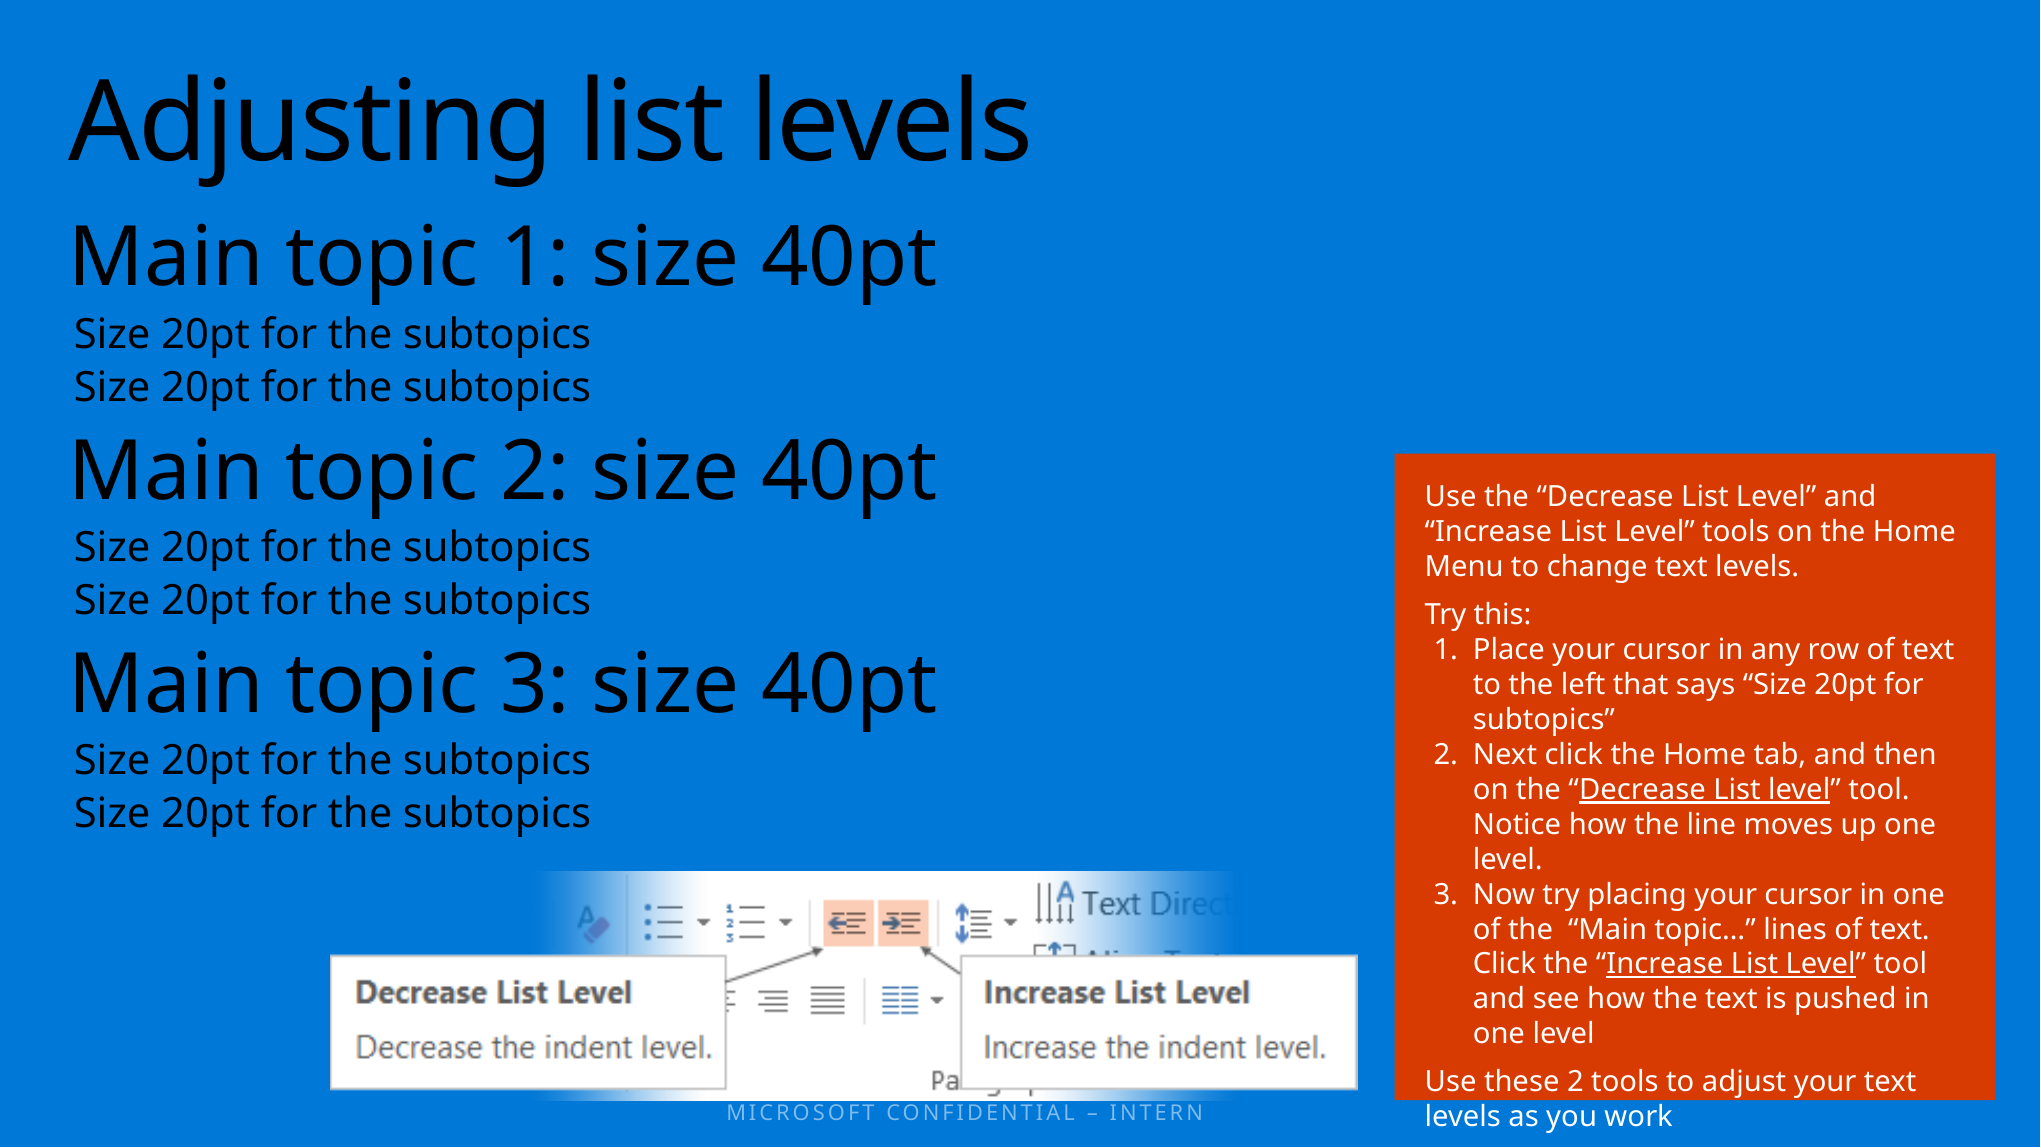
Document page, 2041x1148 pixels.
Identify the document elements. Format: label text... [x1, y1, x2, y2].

list Main topic 1: size 40pt Size 20pt for the subtopics Size 20pt for the subtopics Main topic 2: size 40pt Size 20pt for the subtopics Size 20pt for the subtopics Main topic 3: size 40pt Size 20pt for the subtopics Size 20pt for the subtopics [45, 198, 1996, 537]
title Adjusting list levels [45, 48, 1996, 198]
text_box Use the “Decrease List Level” and “Increase List Level” tools on the Home Menu to change text levels. Try this: Place your cursor in any row of text to the left that says “Size 20pt for subtopics” Next click the Home tab, and then on the “Decrease List level” tool. Notice how the line moves up one level. Now try placing your cursor in one of the “Main topic…” lines of text. Click the “Increase List Level” tool and see how the text is pushed in one level Use these 2 tools to adjust your text levels as you work [1394, 453, 1996, 1101]
picture [329, 870, 1358, 1101]
